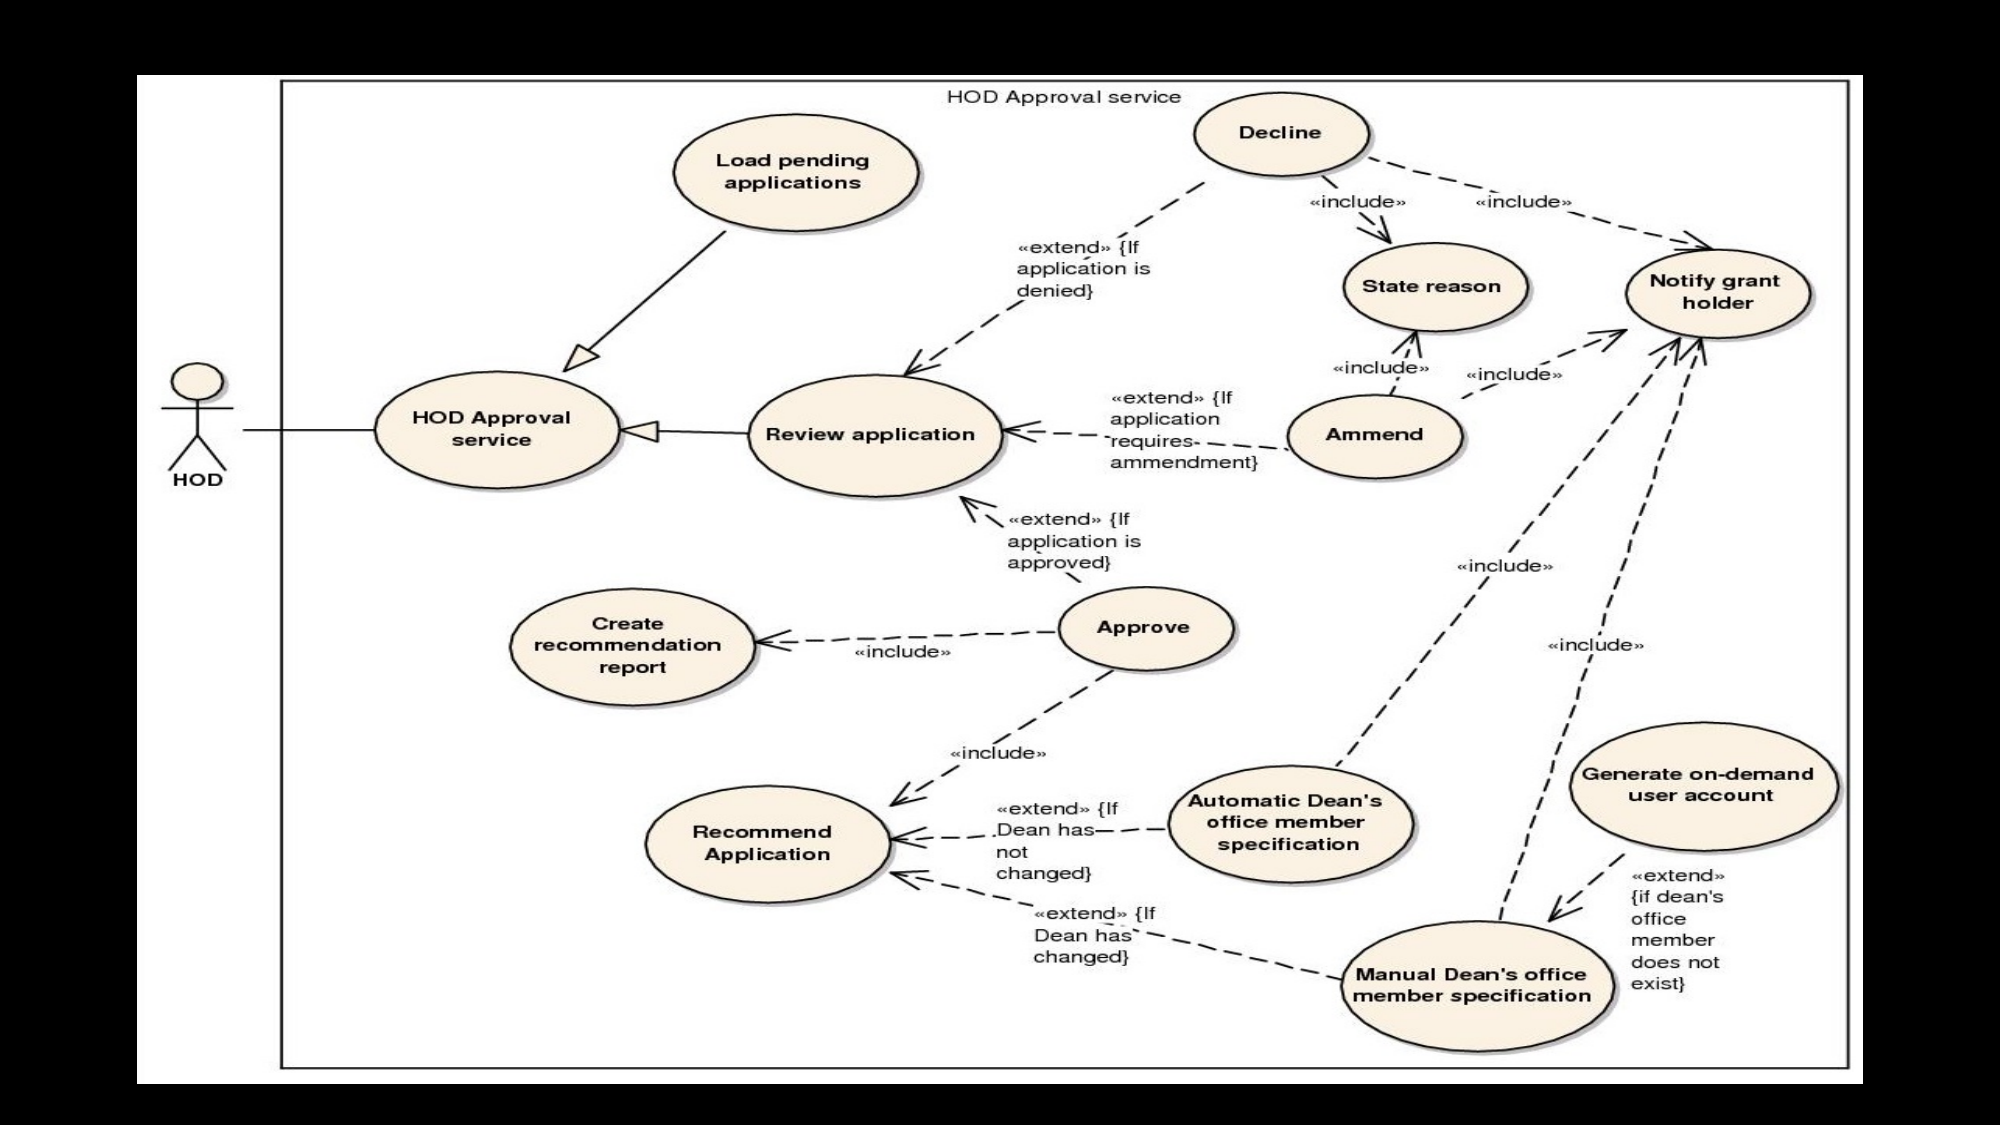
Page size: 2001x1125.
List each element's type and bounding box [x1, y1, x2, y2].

list [137, 75, 1863, 1084]
